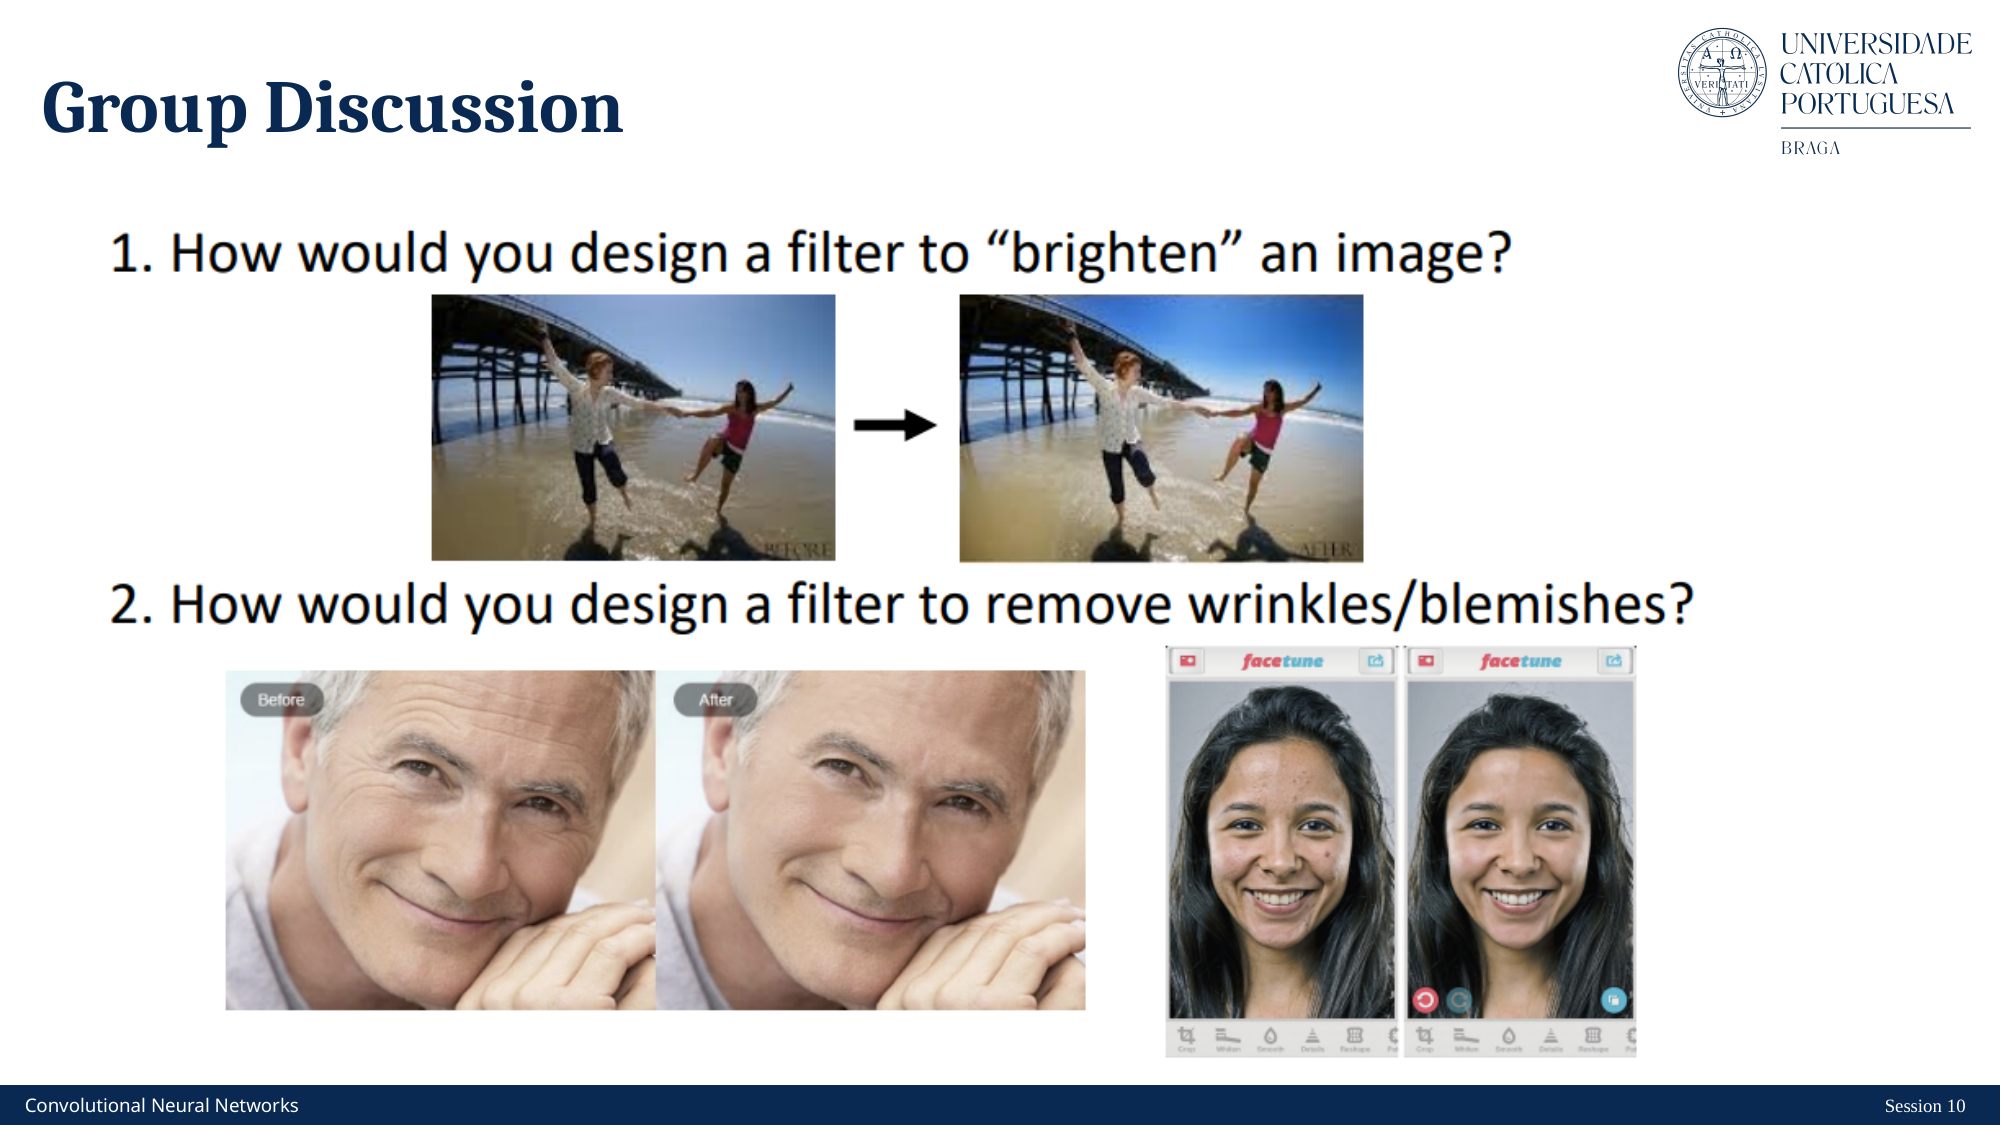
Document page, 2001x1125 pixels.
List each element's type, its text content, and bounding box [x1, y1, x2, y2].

text_box Session 10 [1126, 1086, 1981, 1125]
text_box Convolutional Neural Networks [9, 1086, 1126, 1125]
title Group Discussion [27, 0, 1753, 218]
picture [1672, 18, 1982, 163]
text_box [0, 1085, 2000, 1125]
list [92, 217, 1712, 1072]
